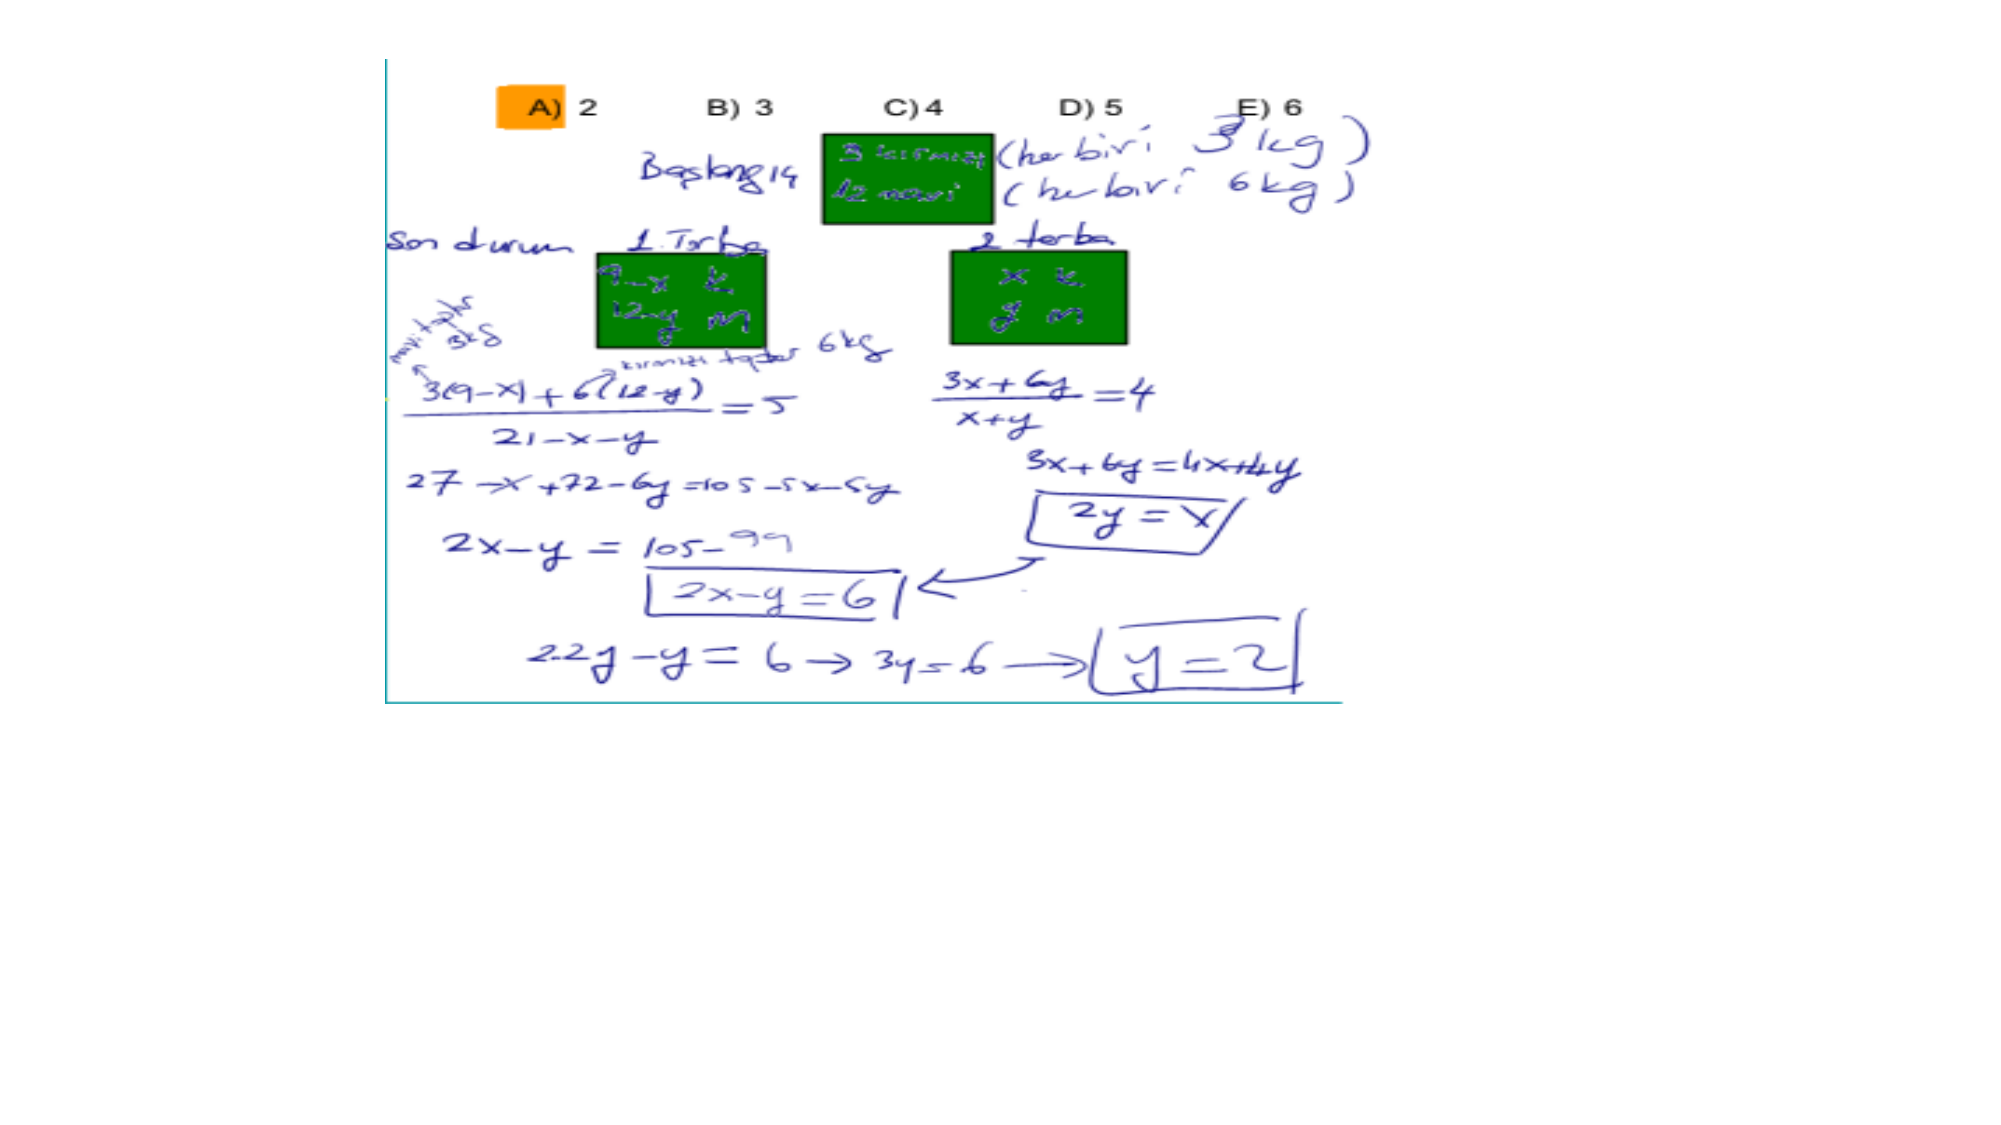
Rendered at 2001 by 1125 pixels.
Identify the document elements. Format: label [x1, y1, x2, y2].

list [385, 59, 1447, 704]
